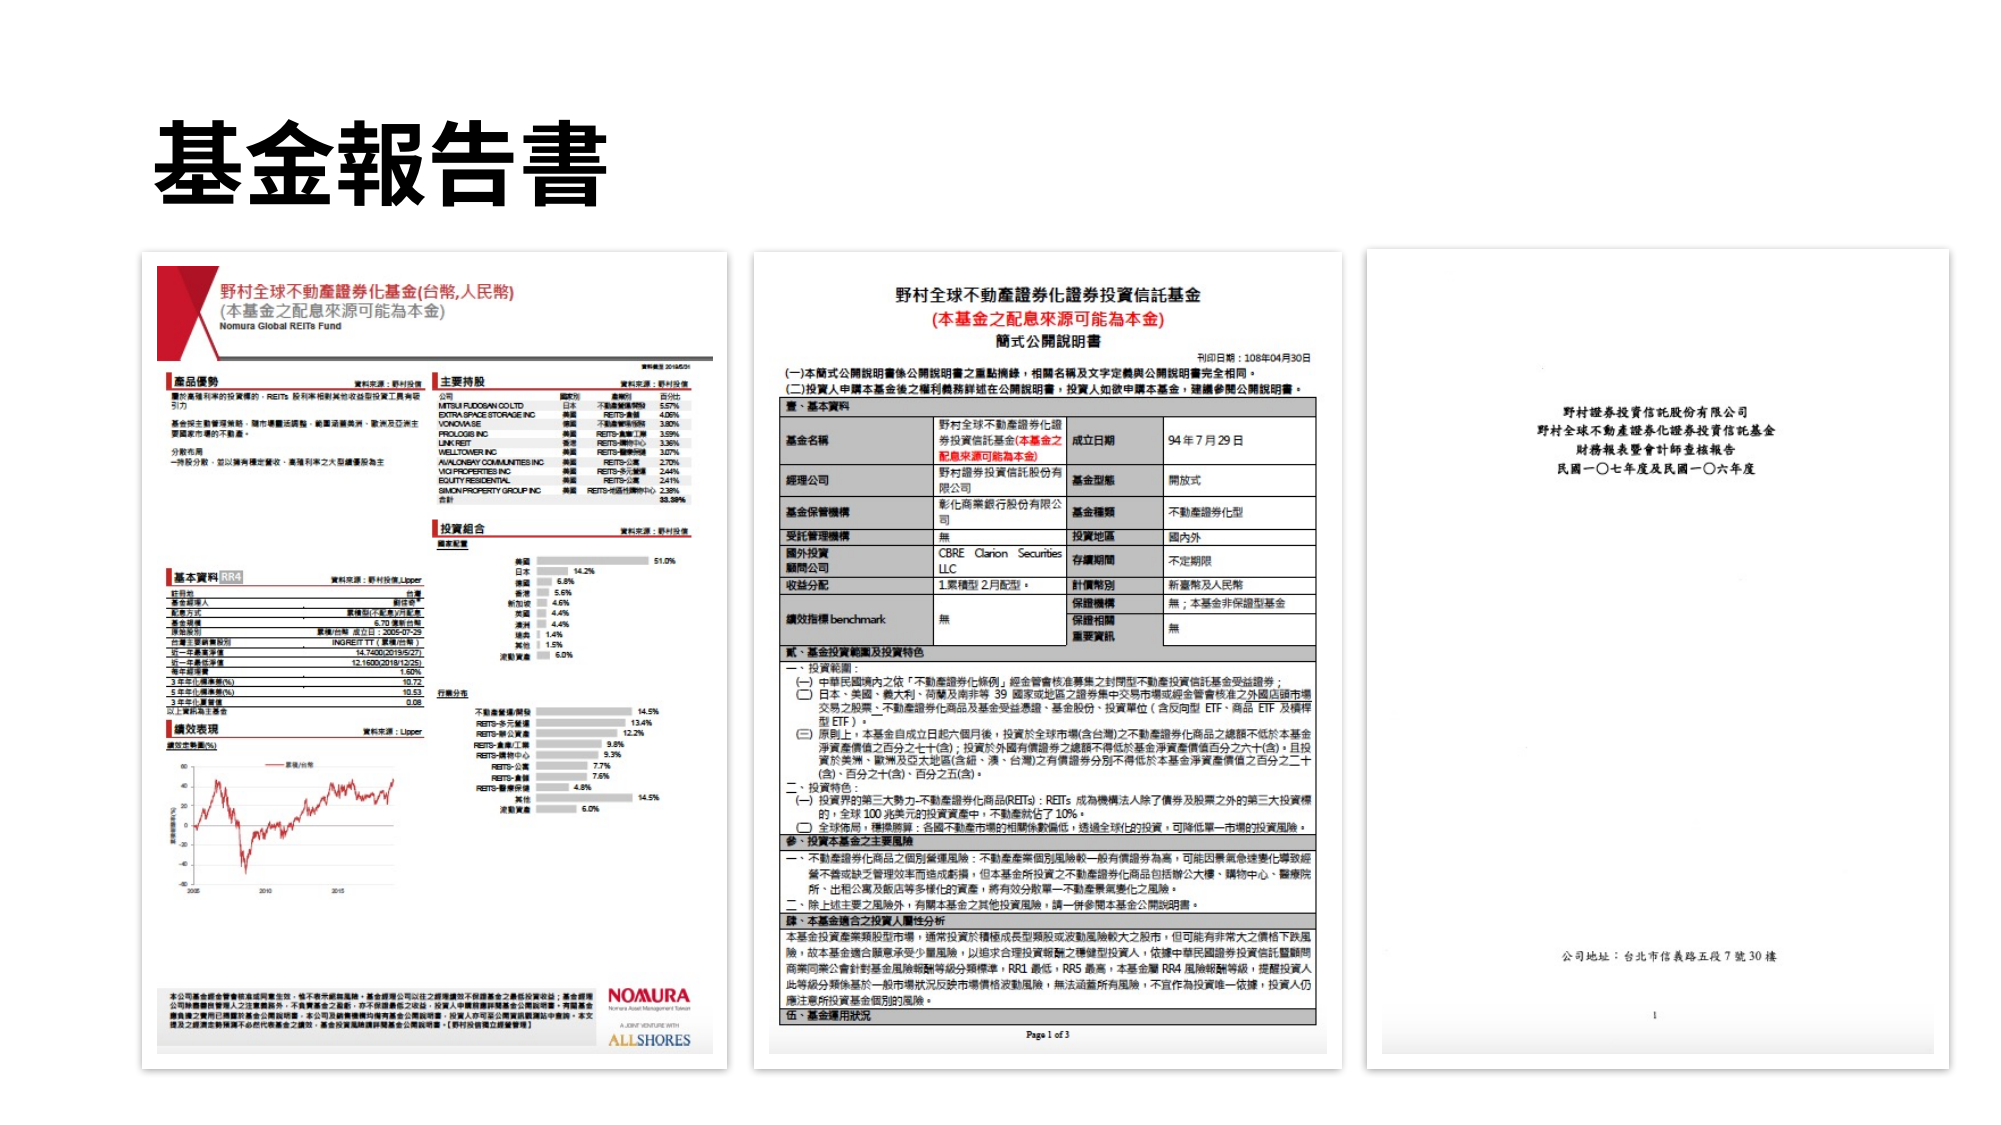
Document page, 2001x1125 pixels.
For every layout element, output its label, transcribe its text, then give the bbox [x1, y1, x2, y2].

picture [156, 266, 713, 1055]
picture [768, 266, 1328, 1055]
title 基金報告書 [137, 59, 1863, 278]
picture [1381, 263, 1935, 1055]
